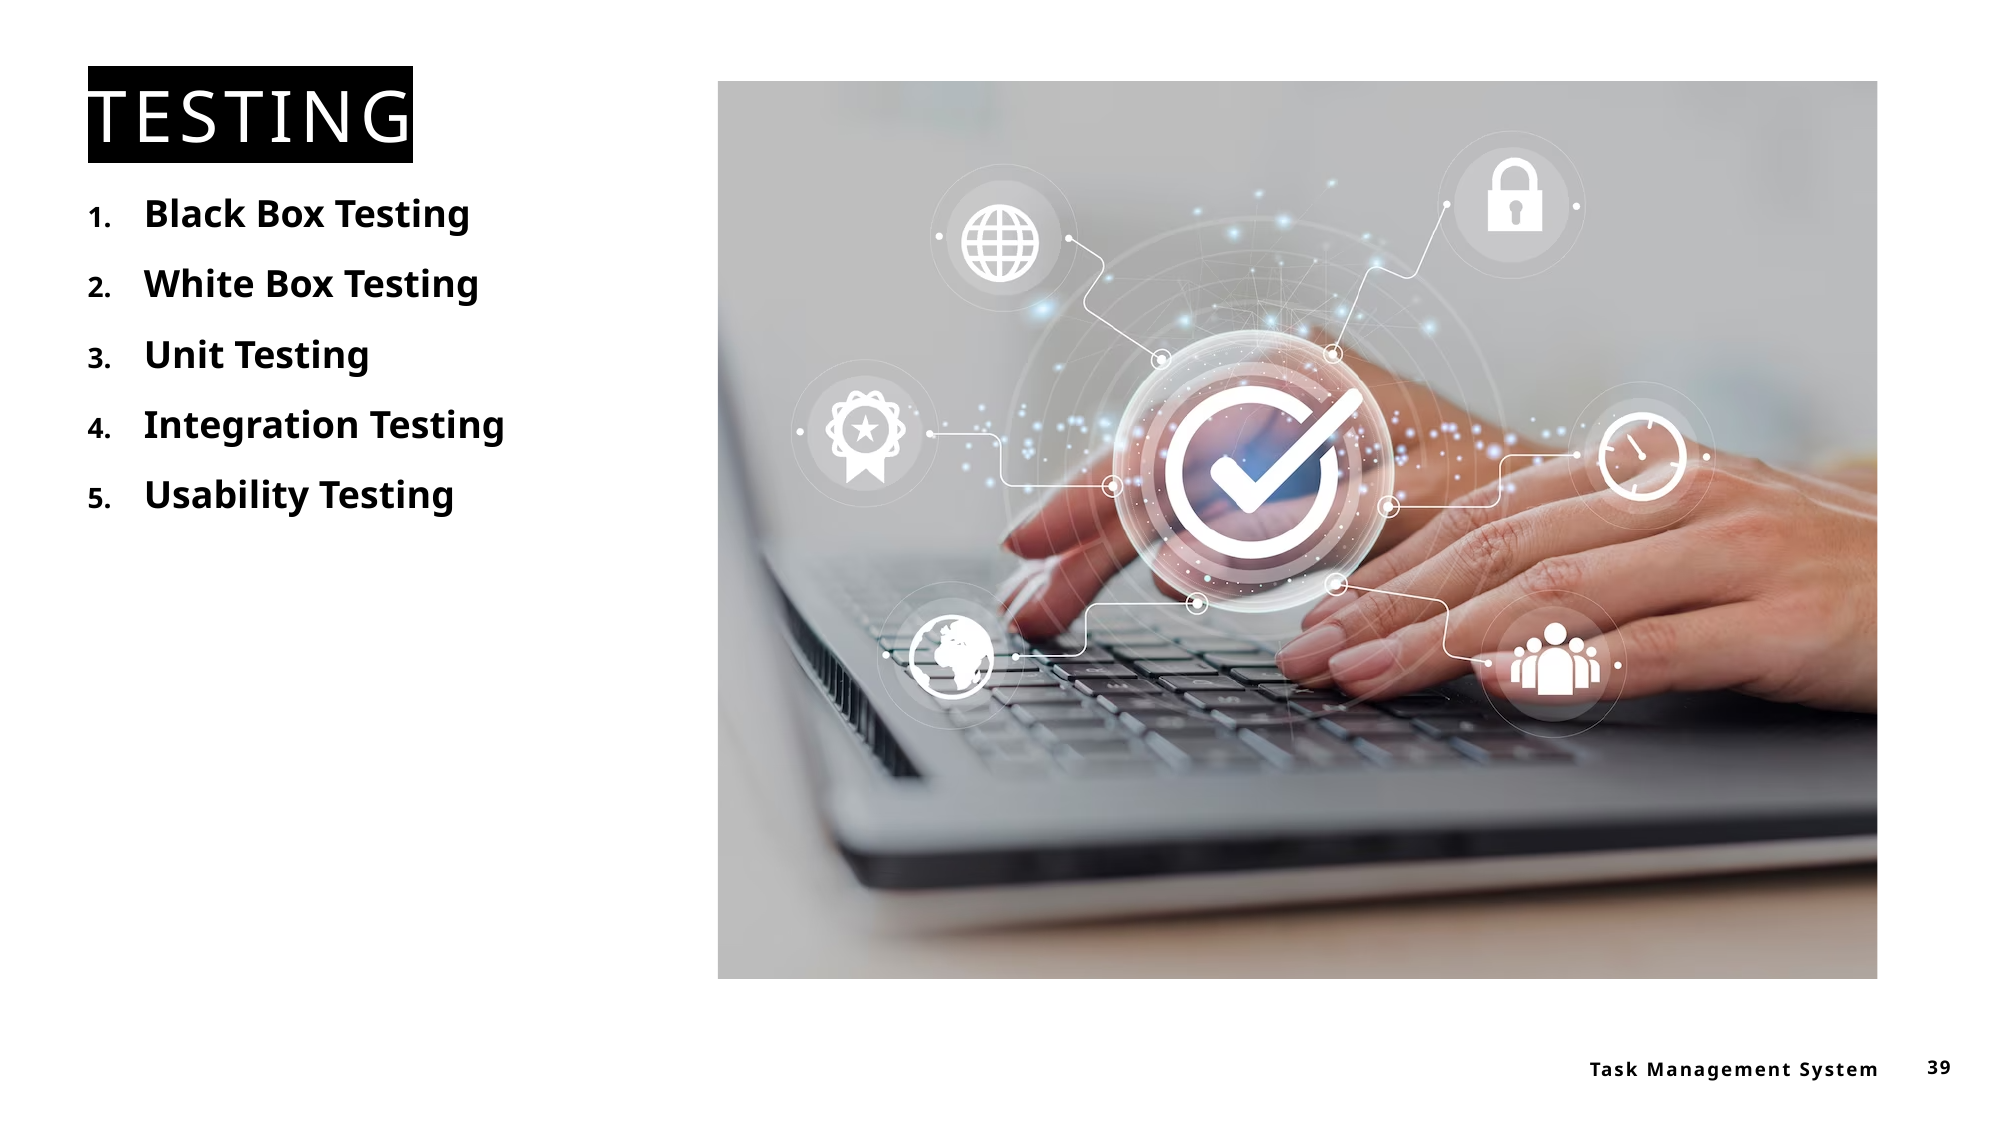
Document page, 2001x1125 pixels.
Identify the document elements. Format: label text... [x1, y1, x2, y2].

slide_number 39 [1877, 1038, 1966, 1099]
title testing [72, 45, 1393, 164]
picture [717, 81, 1878, 979]
list Black Box Testing White Box Testing Unit Testing Integration Testing Usability Testing [72, 177, 1005, 1066]
footer Task Management System [1317, 1038, 1877, 1099]
